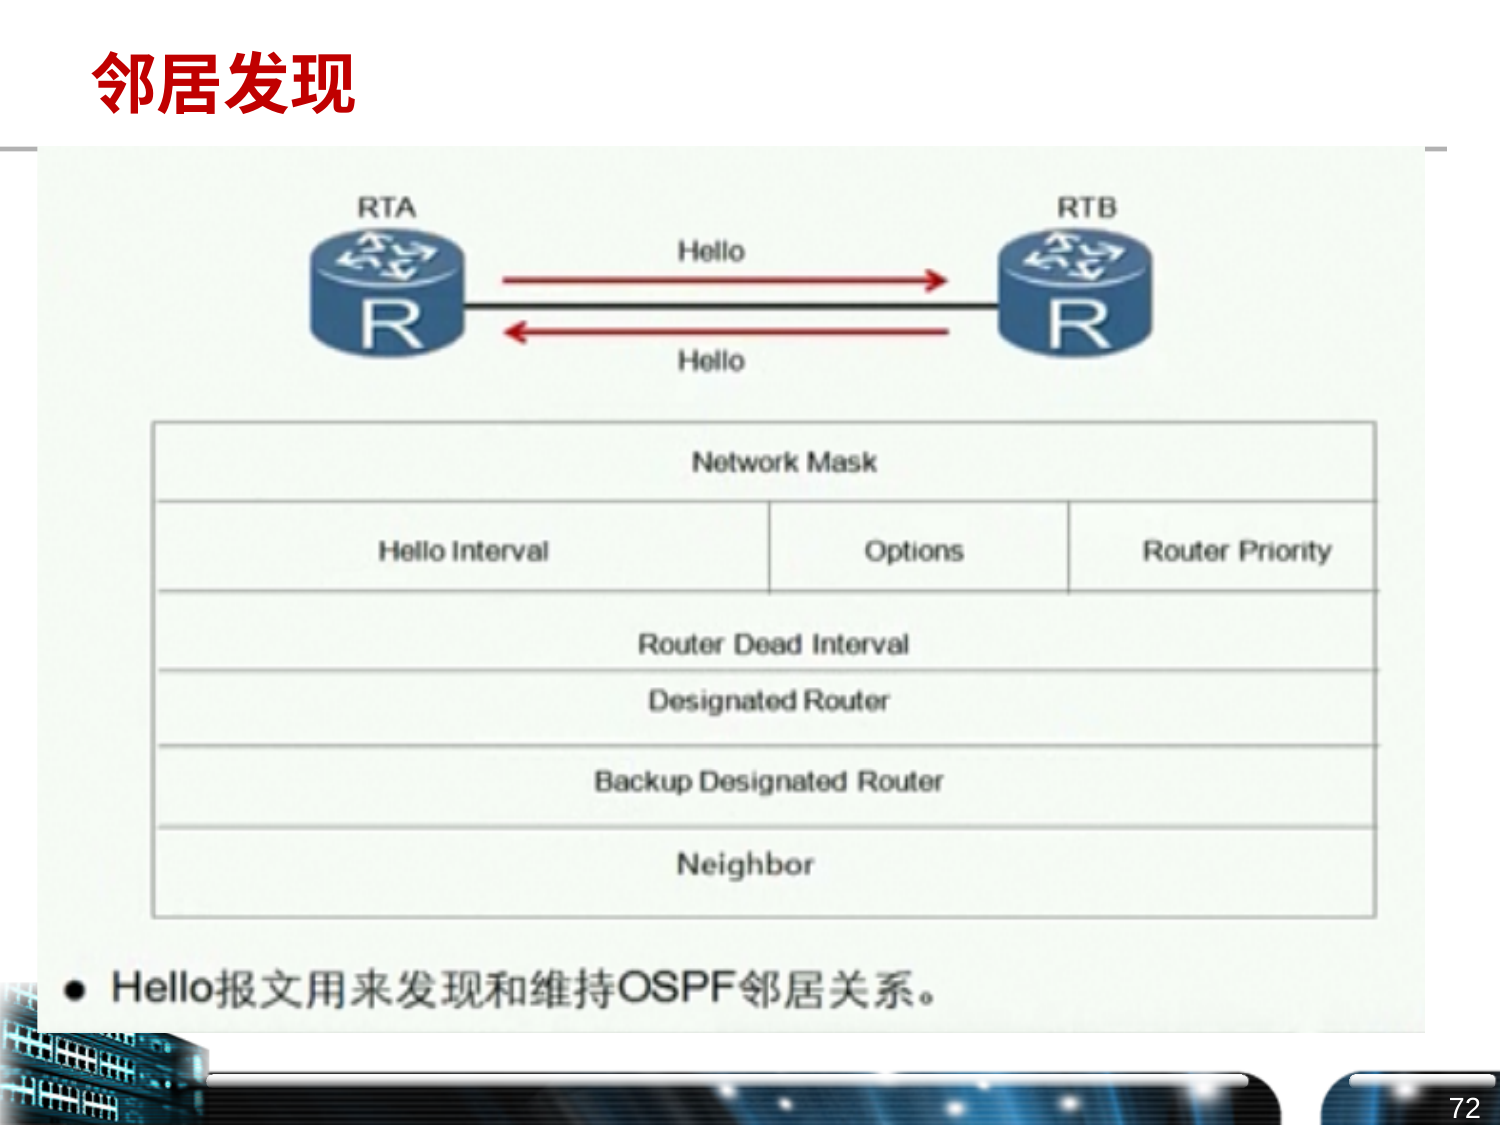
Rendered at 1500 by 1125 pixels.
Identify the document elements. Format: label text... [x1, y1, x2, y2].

title 邻居发现 [74, 25, 1263, 138]
picture [0, 0, 1500, 1125]
